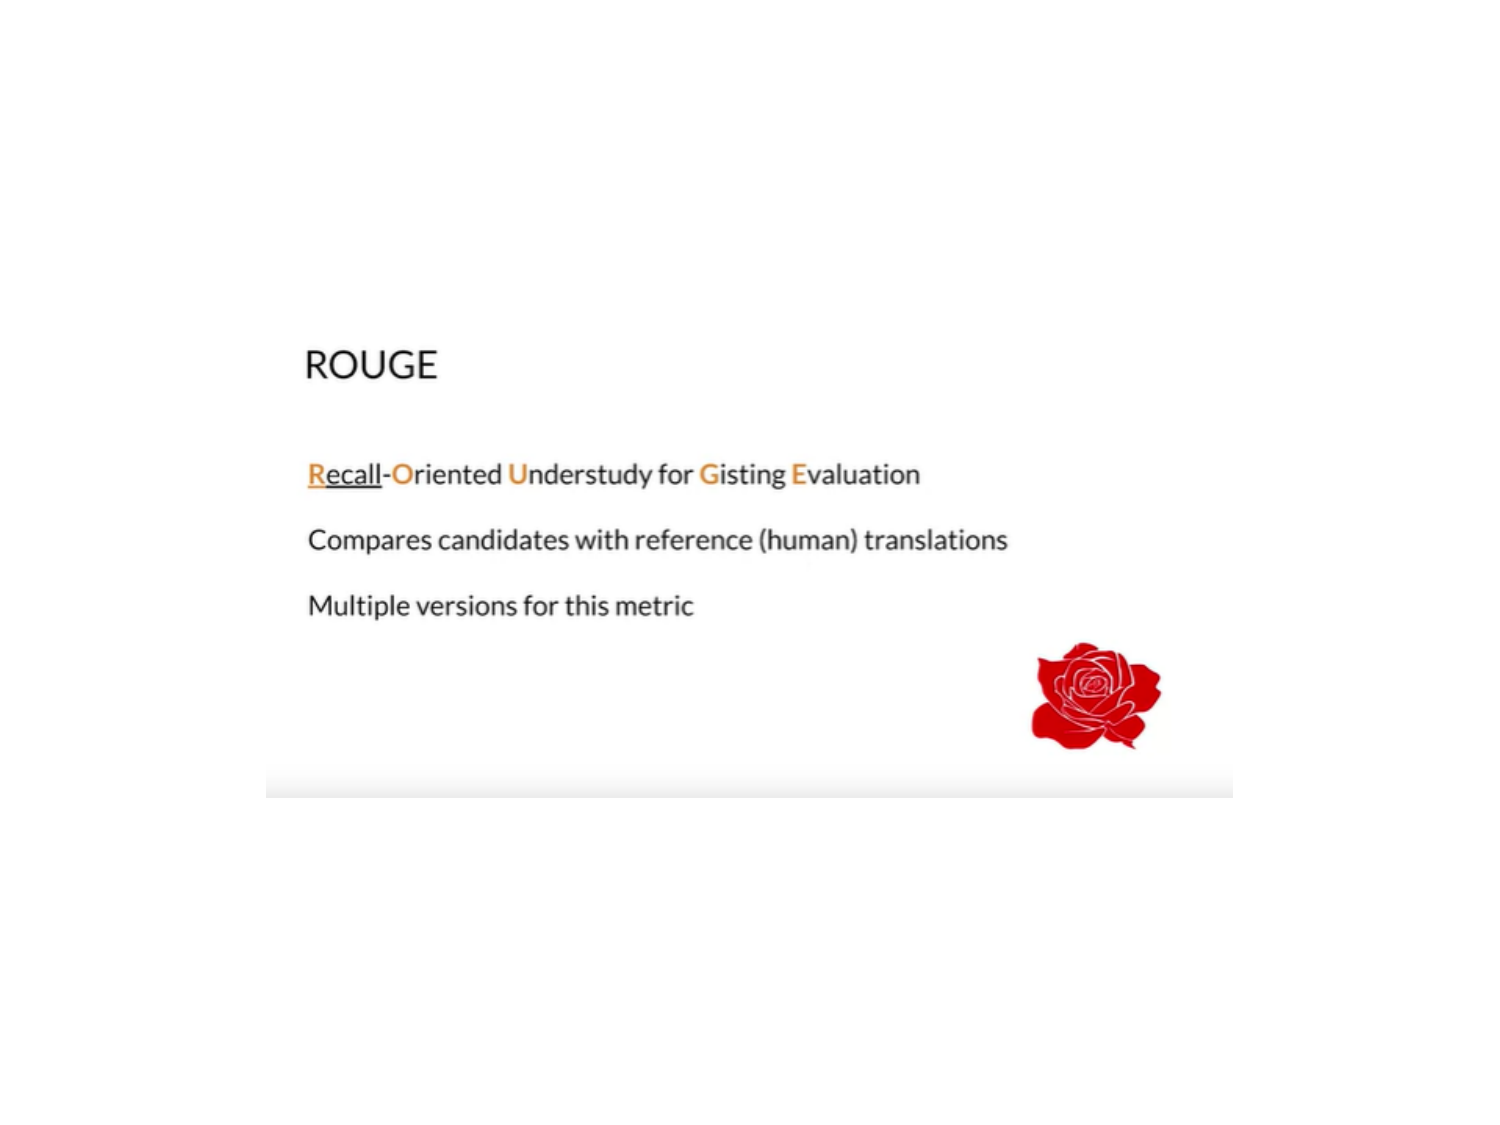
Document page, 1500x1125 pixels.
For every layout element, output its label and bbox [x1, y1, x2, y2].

picture [266, 327, 1233, 798]
